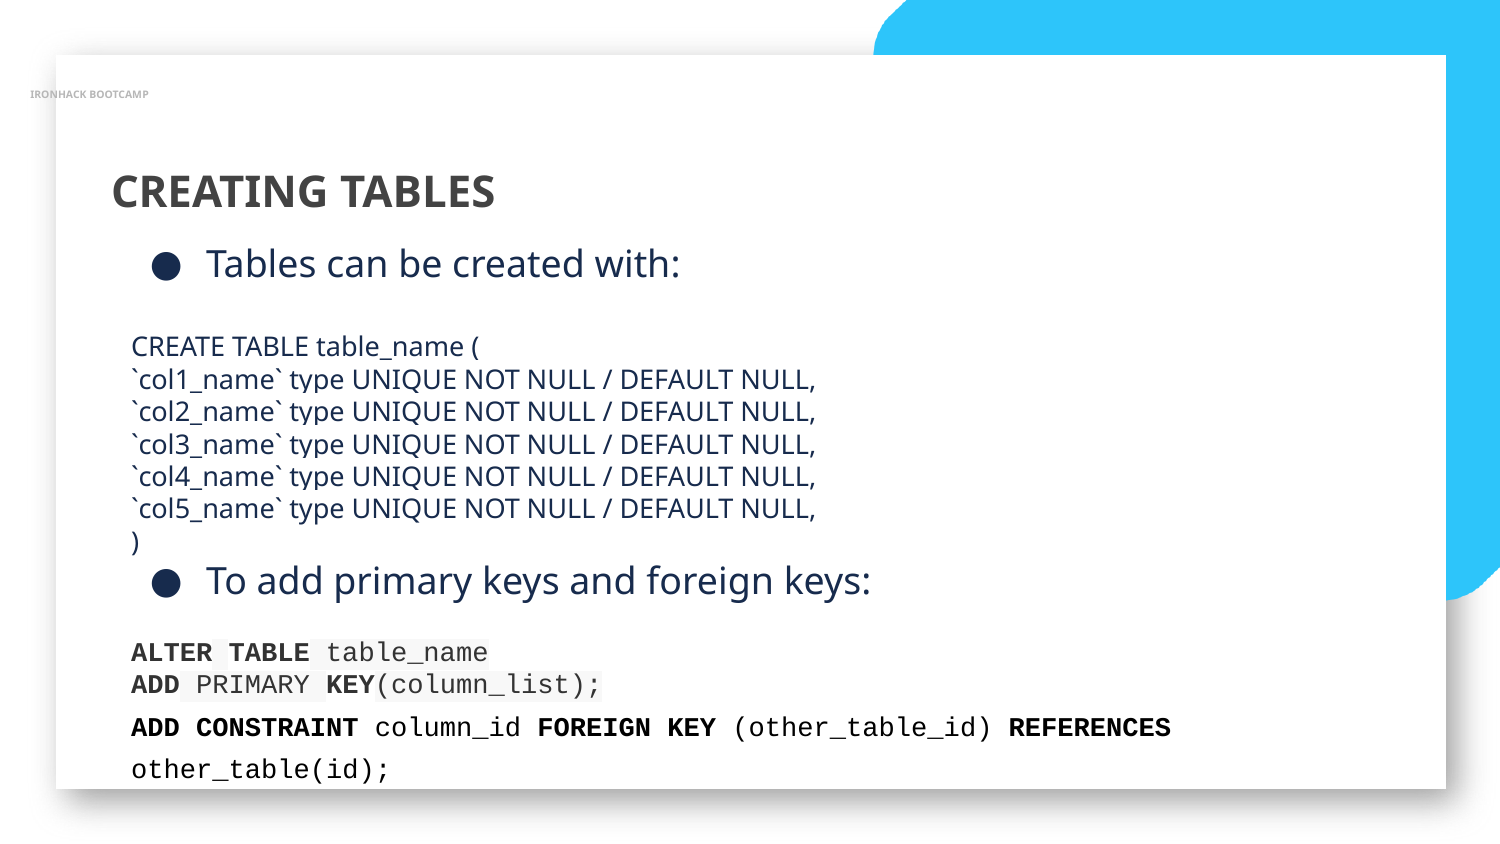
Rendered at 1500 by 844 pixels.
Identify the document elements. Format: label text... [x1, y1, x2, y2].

text_box CREATING TABLES [96, 149, 1417, 266]
text_box Tables can be created with: CREATE TABLE table_name ( `col1_name` type UNIQUE NOT NULL / DEFAULT NULL, `col2_name` type UNIQUE NOT NULL / DEFAULT NULL, `col3_name` type UNIQUE NOT NULL / DEFAULT NULL, `col4_name` type UNIQUE NOT NULL / DEFAULT NULL, `col5_name` type UNIQUE NOT NULL / DEFAULT NULL, ) To add primary keys and foreign keys: ALTER TABLE table_name ADD PRIMARY KEY(column_list); ADD CONSTRAINT column_id FOREIGN KEY (other_table_id) REFERENCES other_table(id); [115, 224, 1389, 708]
picture [0, 0, 1500, 844]
text_box IRONHACK BOOTCAMP [15, 71, 354, 108]
